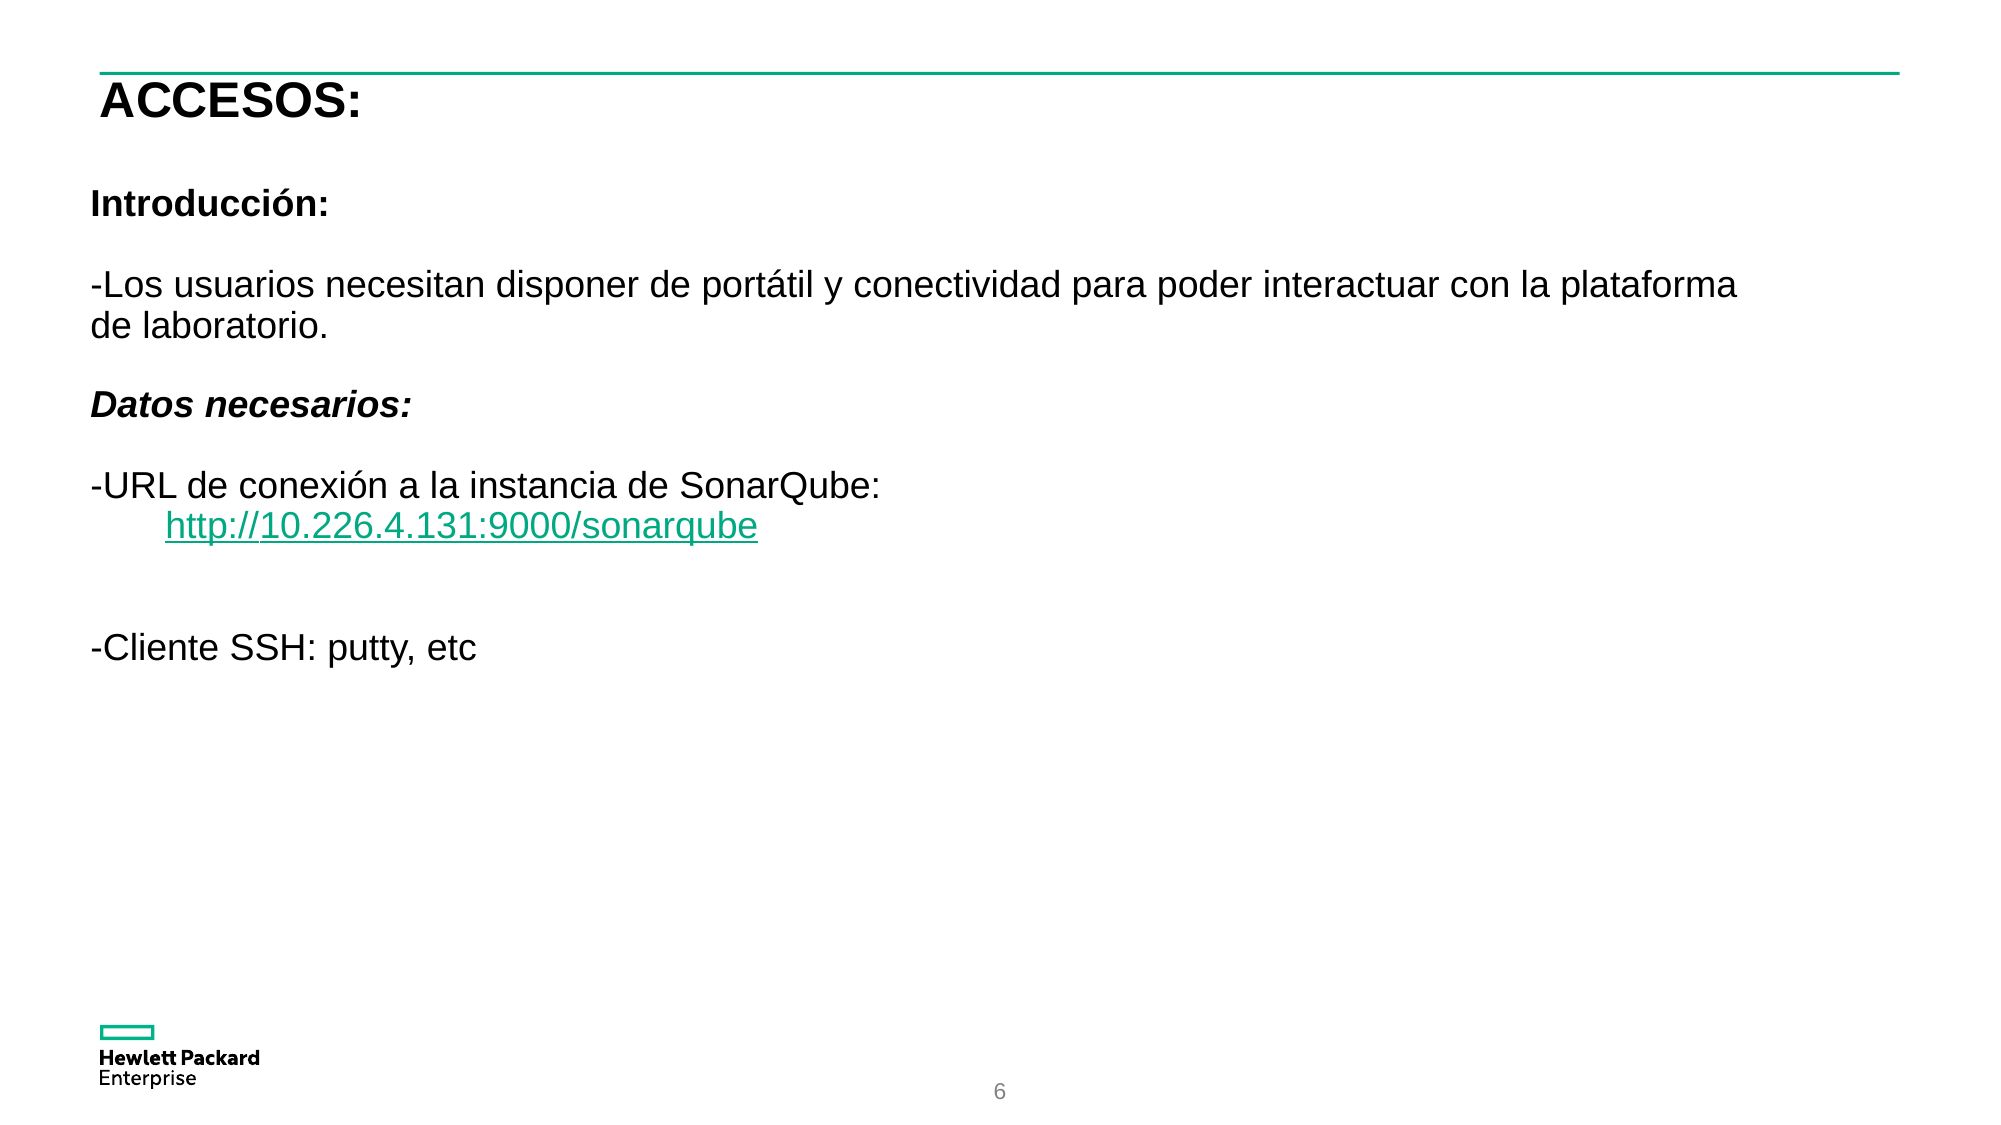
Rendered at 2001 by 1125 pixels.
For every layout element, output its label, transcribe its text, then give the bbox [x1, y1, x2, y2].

text_box Introducción: -Los usuarios necesitan disponer de portátil y conectividad para poder interactuar con la plataforma de laboratorio. [90, 184, 1780, 347]
title ACCESOS: [99, 0, 1938, 207]
text_box Datos necesarios: -URL de conexión a la instancia de SonarQube: http://10.226.4.131:9000/sonarqube -Cliente SSH: putty, etc [90, 385, 1745, 709]
slide_number 6 [948, 1075, 1052, 1106]
